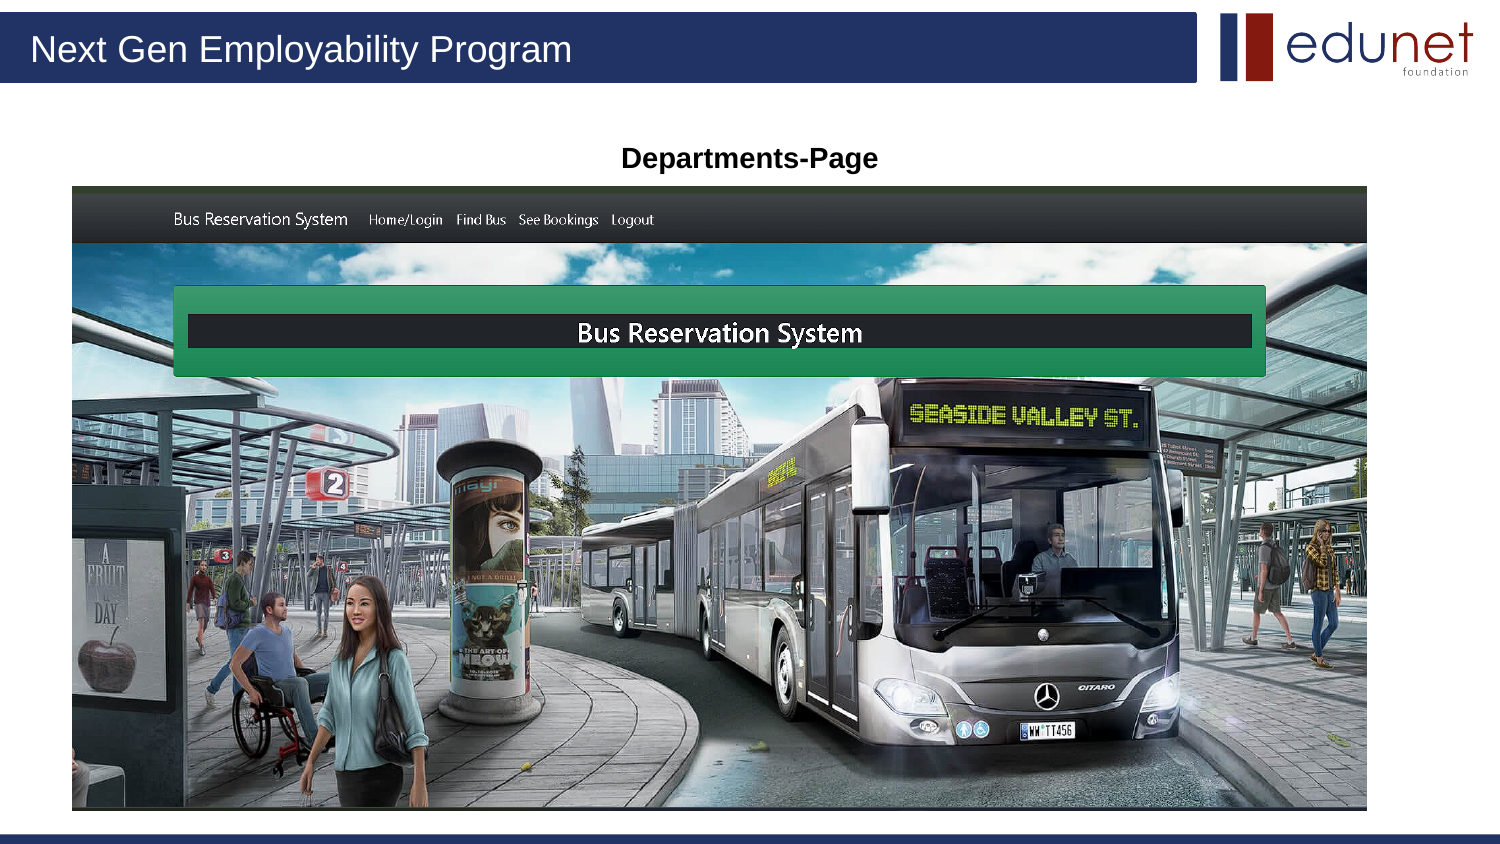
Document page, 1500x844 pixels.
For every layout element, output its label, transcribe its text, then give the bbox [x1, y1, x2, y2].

picture [1279, 14, 1482, 83]
title Departments-Page [103, 105, 1397, 208]
picture [72, 186, 1367, 811]
